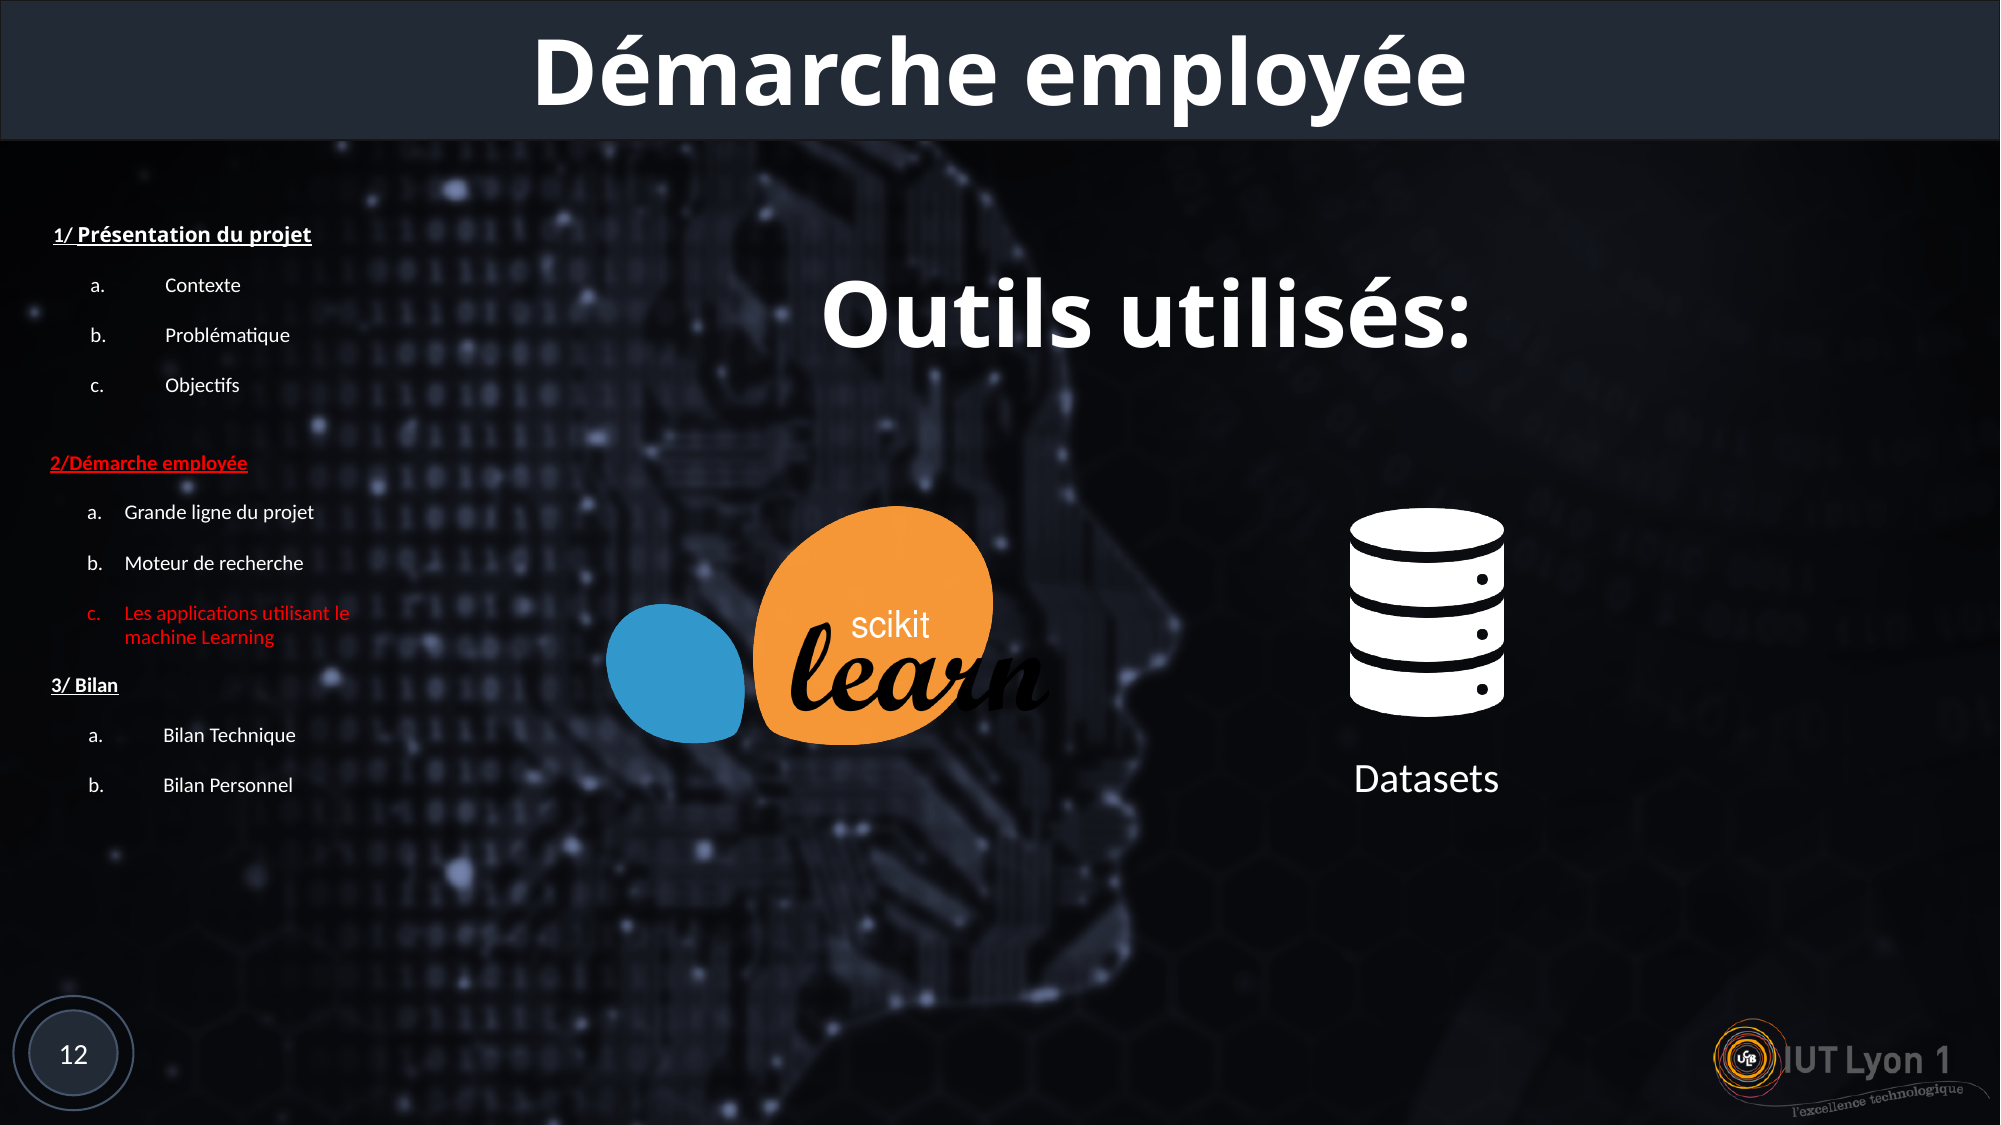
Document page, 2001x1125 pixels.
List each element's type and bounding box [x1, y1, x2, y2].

text_box [13, 995, 134, 1111]
picture [0, 0, 2000, 1125]
